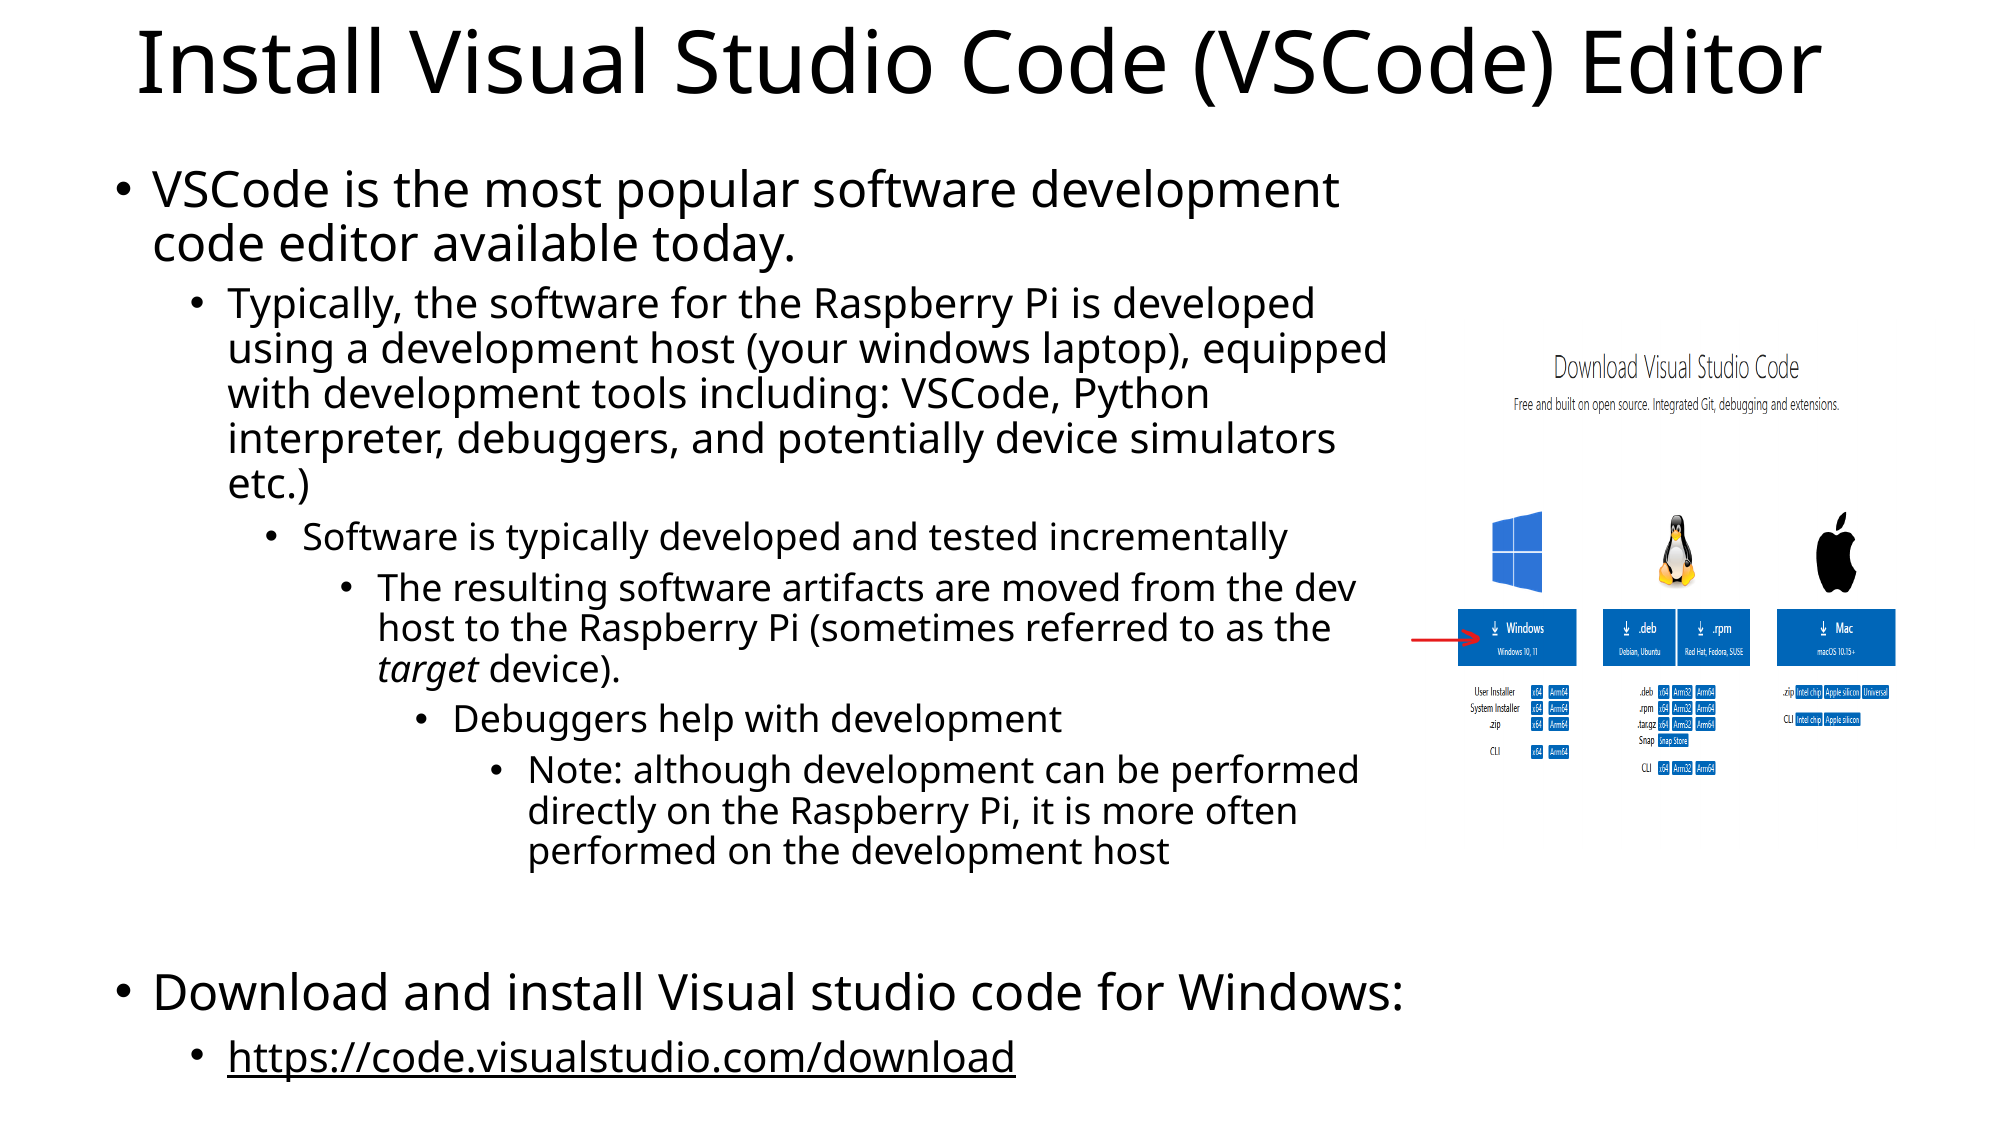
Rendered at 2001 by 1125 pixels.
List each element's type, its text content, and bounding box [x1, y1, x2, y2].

title Install Visual Studio Code (VSCode) Editor [11, 10, 1950, 120]
list VSCode is the most popular software development code editor available today. Typically, the software for the Raspberry Pi is developed using a development host (your windows laptop), equipped with development tools including: VSCode, Python interpreter, debuggers, and potentially device simulators etc.) Software is typically developed and tested incrementally The resulting software artifacts are moved from the dev host to the Raspberry Pi (sometimes referred to as the target device). Debuggers help with development Note: although development can be performed directly on the Raspberry Pi, it is more often performed on the development host Download and install Visual studio code for Windows: https://code.visualstudio.com/download [24, 156, 1425, 1090]
picture [1385, 318, 1976, 850]
